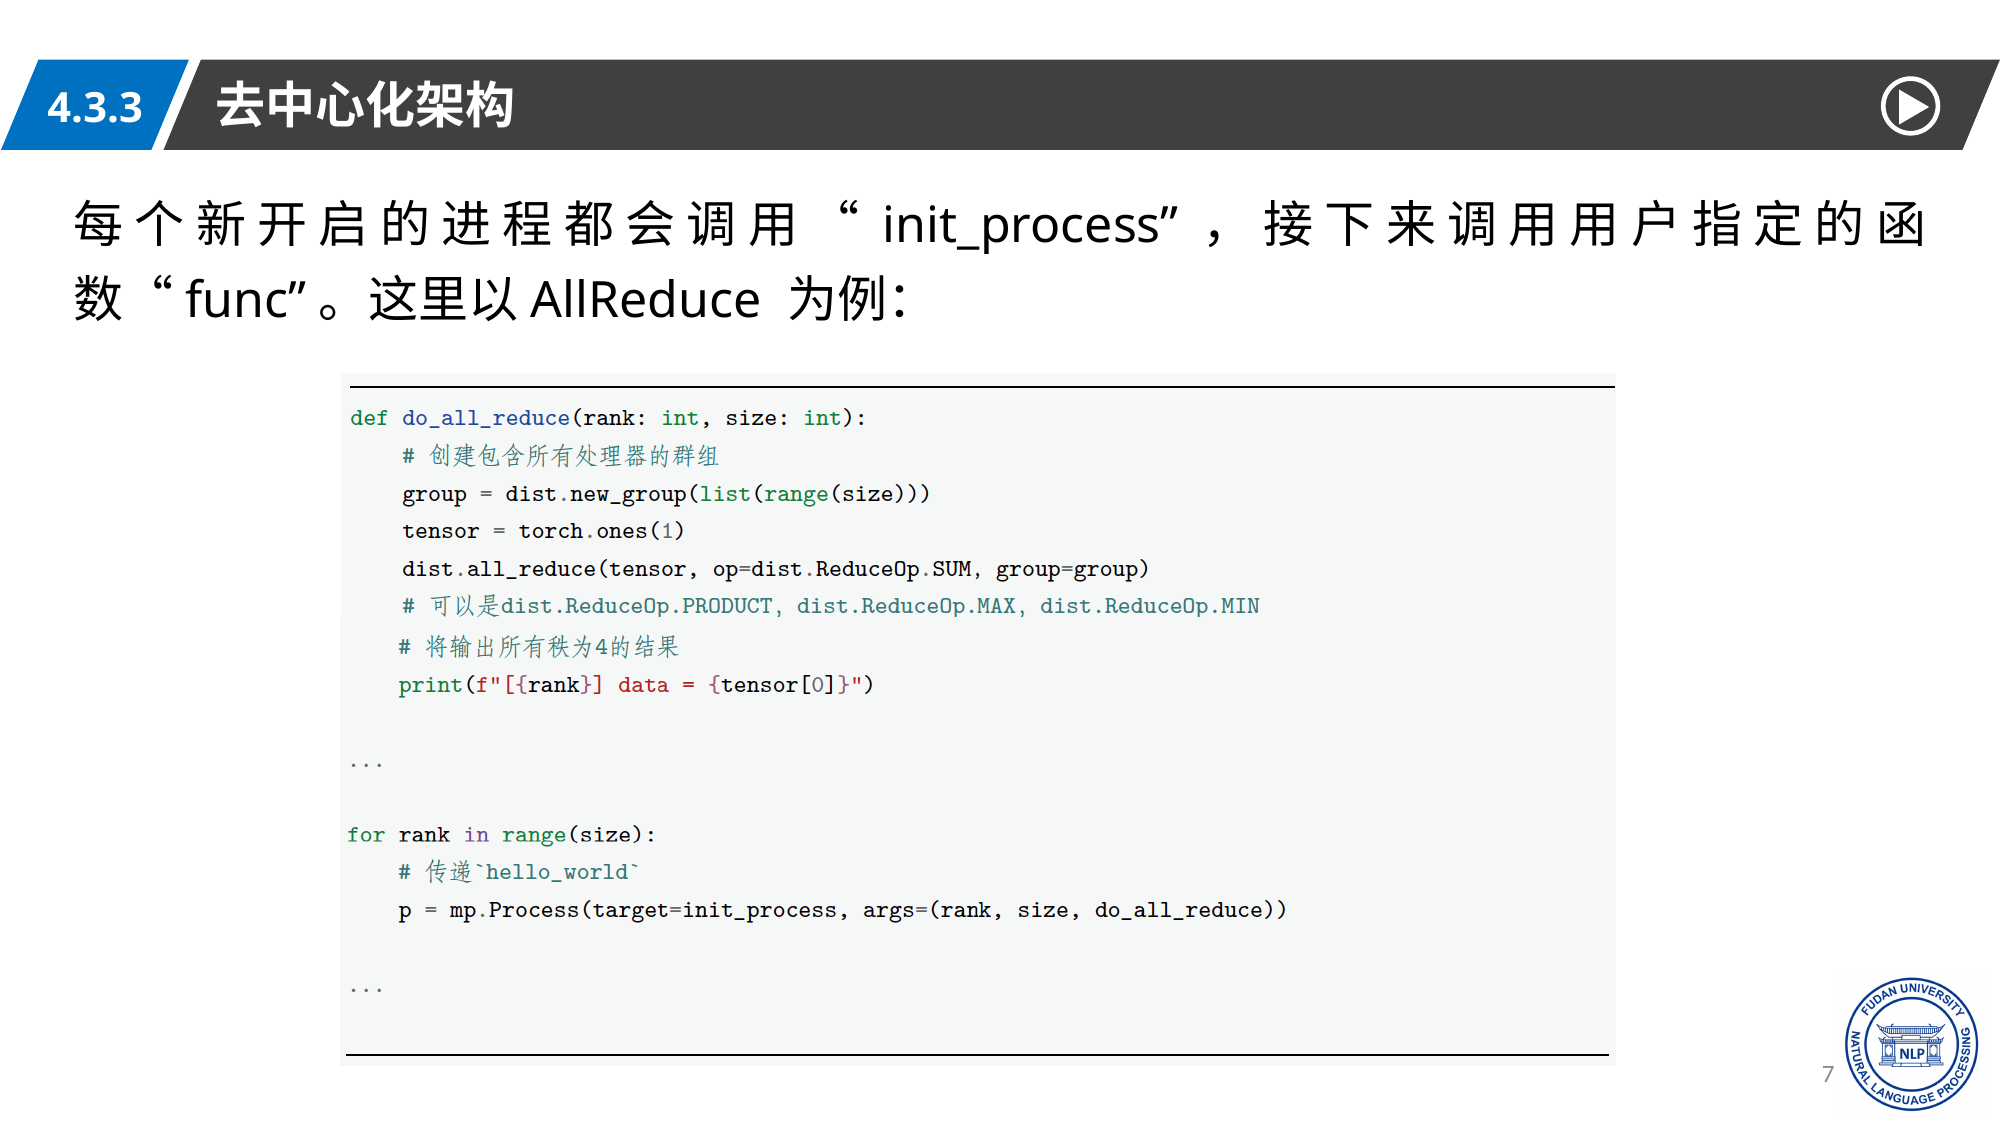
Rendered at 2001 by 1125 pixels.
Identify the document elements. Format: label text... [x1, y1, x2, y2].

text_box 去中心化架构 [200, 66, 531, 142]
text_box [1883, 78, 1939, 134]
text_box [163, 59, 2000, 150]
text_box [1, 89, 157, 150]
slide_number 79 [1412, 1042, 1863, 1103]
text_box [32, 59, 189, 120]
picture [1834, 972, 1985, 1117]
text_box 4.3.3 [26, 73, 164, 138]
text_box 每个新开启的进程都会调用“init_process”，接下来调用用户指定的函数“func”。这里以AllReduce 为例： [58, 170, 1942, 336]
picture [340, 372, 1616, 1066]
